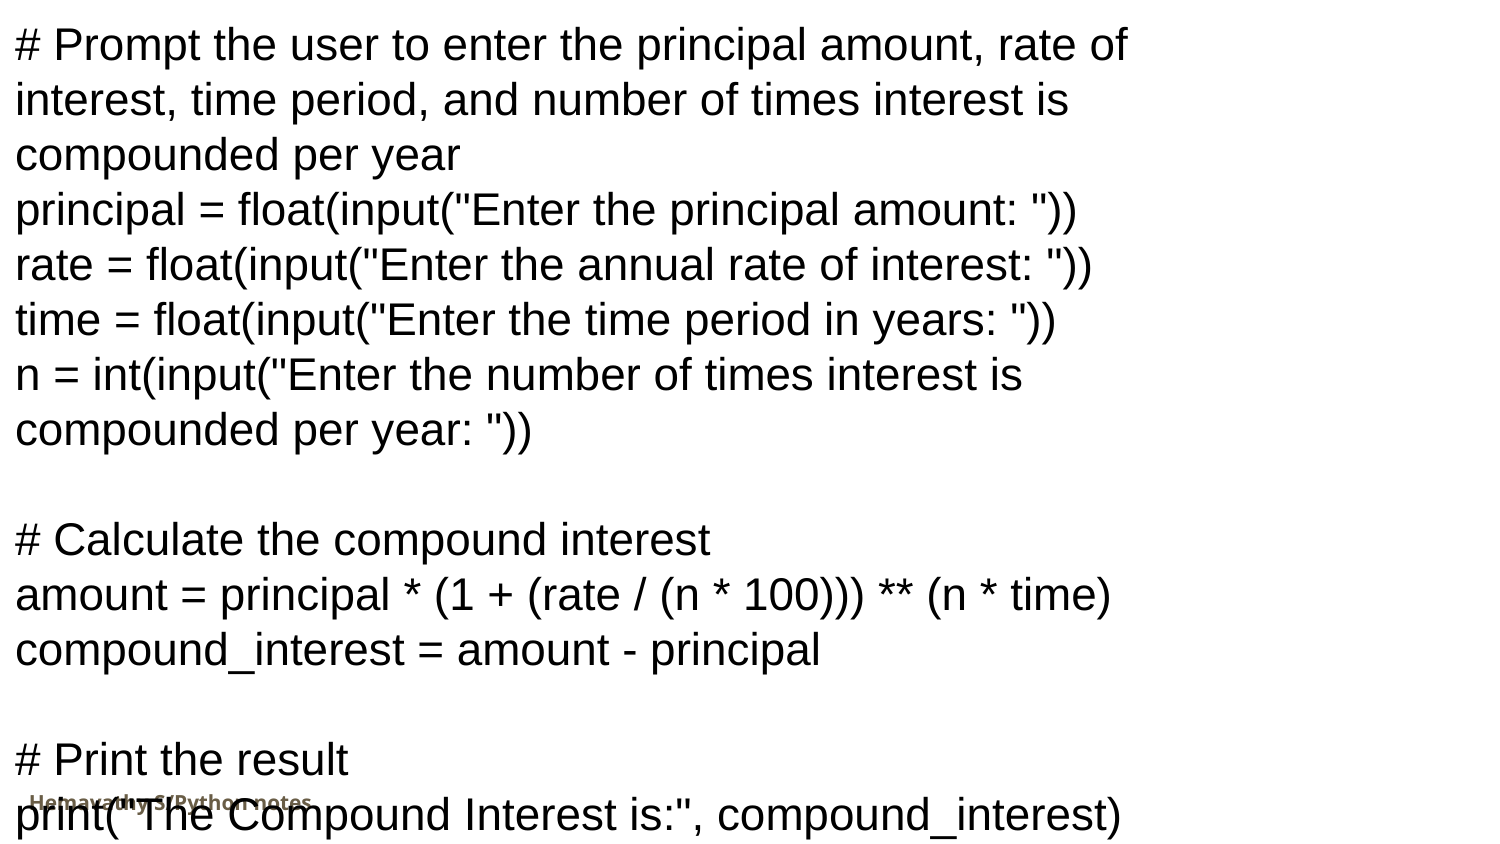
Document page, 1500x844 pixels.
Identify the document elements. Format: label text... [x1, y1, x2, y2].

text_box # Prompt the user to enter the principal amount, rate of interest, time period, and number of times interest is compounded per year principal = float(input("Enter the principal amount: ")) rate = float(input("Enter the annual rate of interest: ")) time = float(input("Enter the time period in years: ")) n = int(input("Enter the number of times interest is compounded per year: ")) # Calculate the compound interest amount = principal * (1 + (rate / (n * 100))) ** (n * time) compound_interest = amount - principal # Print the result print("The Compound Interest is:", compound_interest) print("The Amount after interest is:", amount) [0, 0, 1239, 844]
